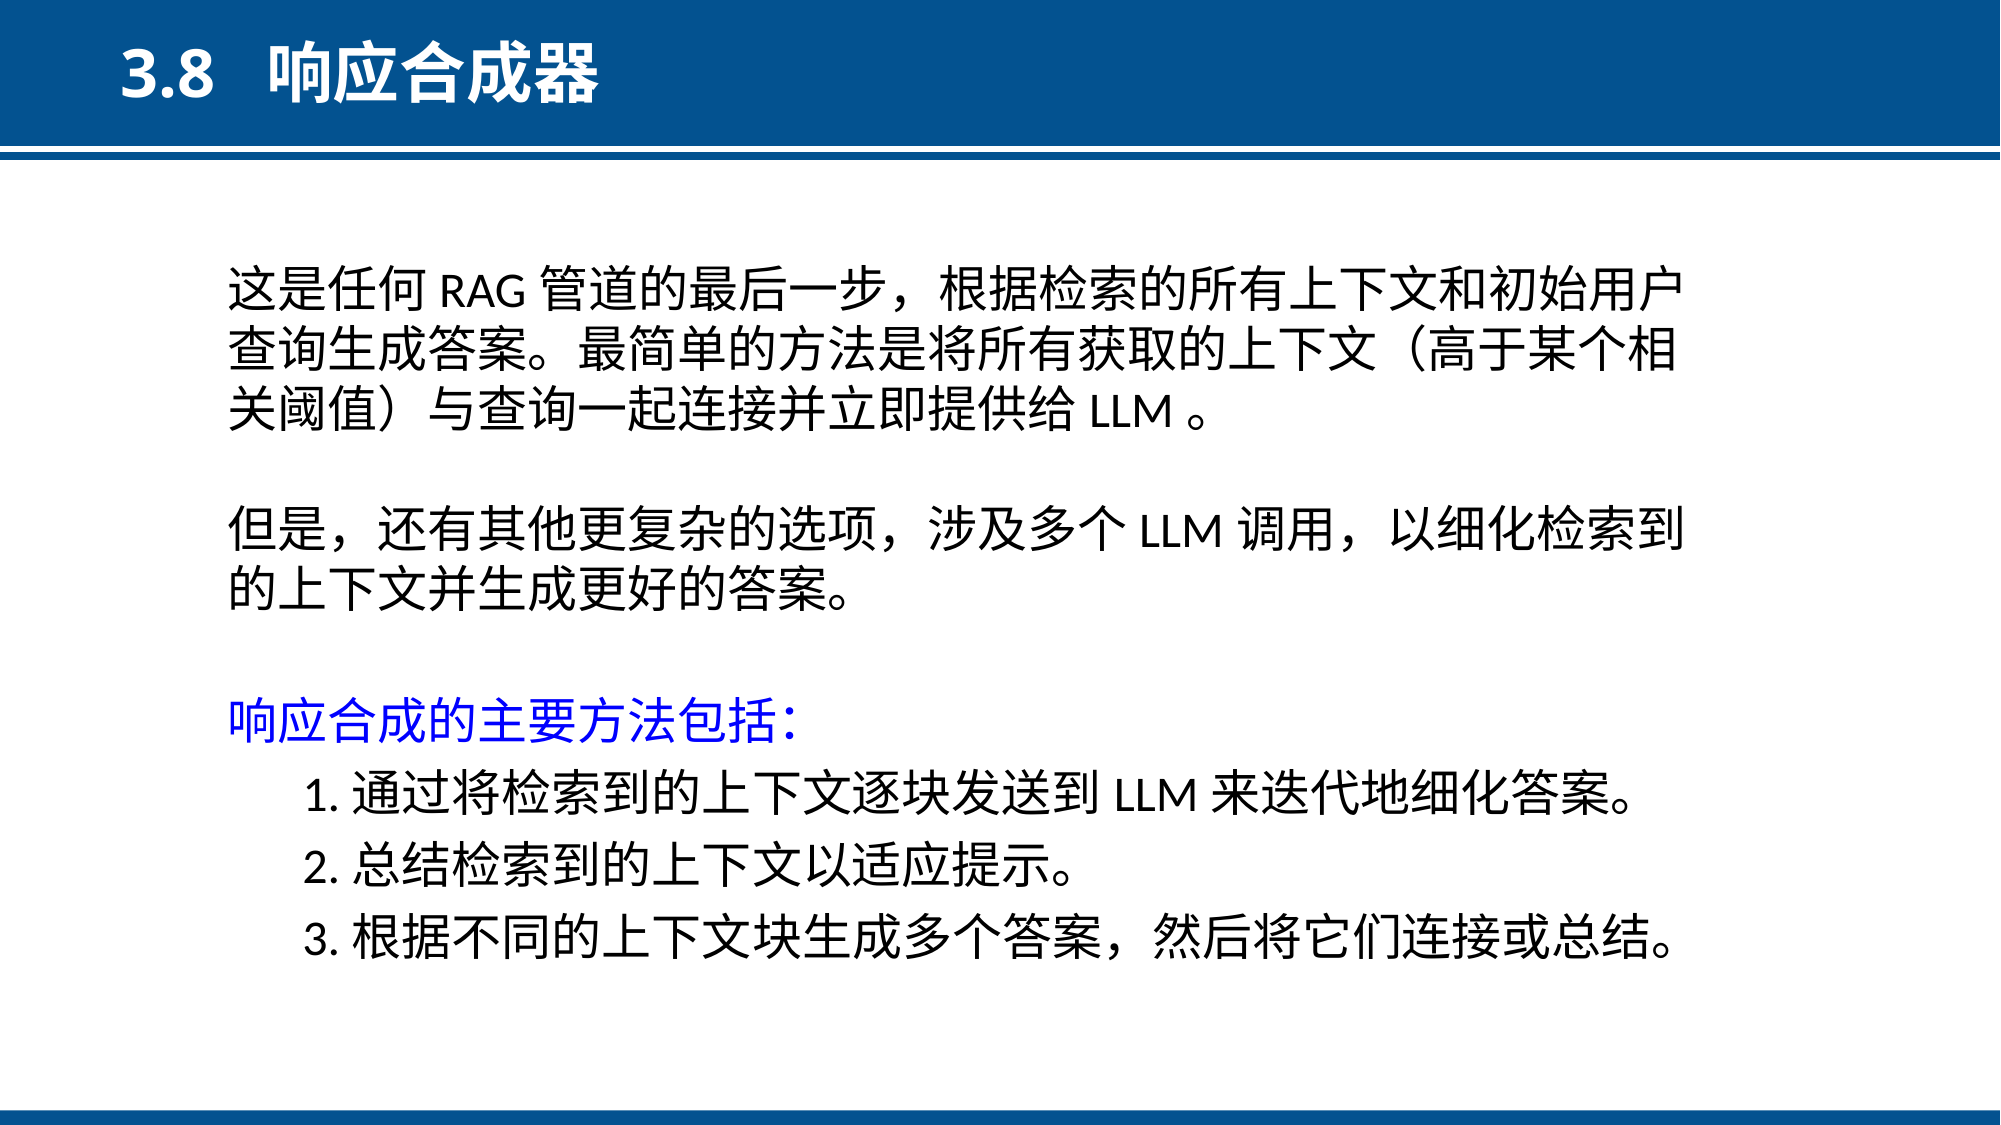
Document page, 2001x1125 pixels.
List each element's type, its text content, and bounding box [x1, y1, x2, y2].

title 3.8 响应合成器 [117, 28, 1988, 138]
text_box [0, 1110, 2000, 1125]
text_box 这是任何RAG管道的最后一步，根据检索的所有上下文和初始用户查询生成答案。最简单的方法是将所有获取的上下文（高于某个相关阈值）与查询一起连接并立即提供给LLM。 但是，还有其他更复杂的选项，涉及多个LLM调用，以细化检索到的上下文并生成更好的答案。 响应合成的主要方法包括： 1.通过将检索到的上下文逐块发送到LLM来迭代地细化答案。 2.总结检索到的上下文以适应提示。 3.根据不同的上下文块生成多个答案，然后将它们连接或总结。 [212, 249, 1730, 973]
